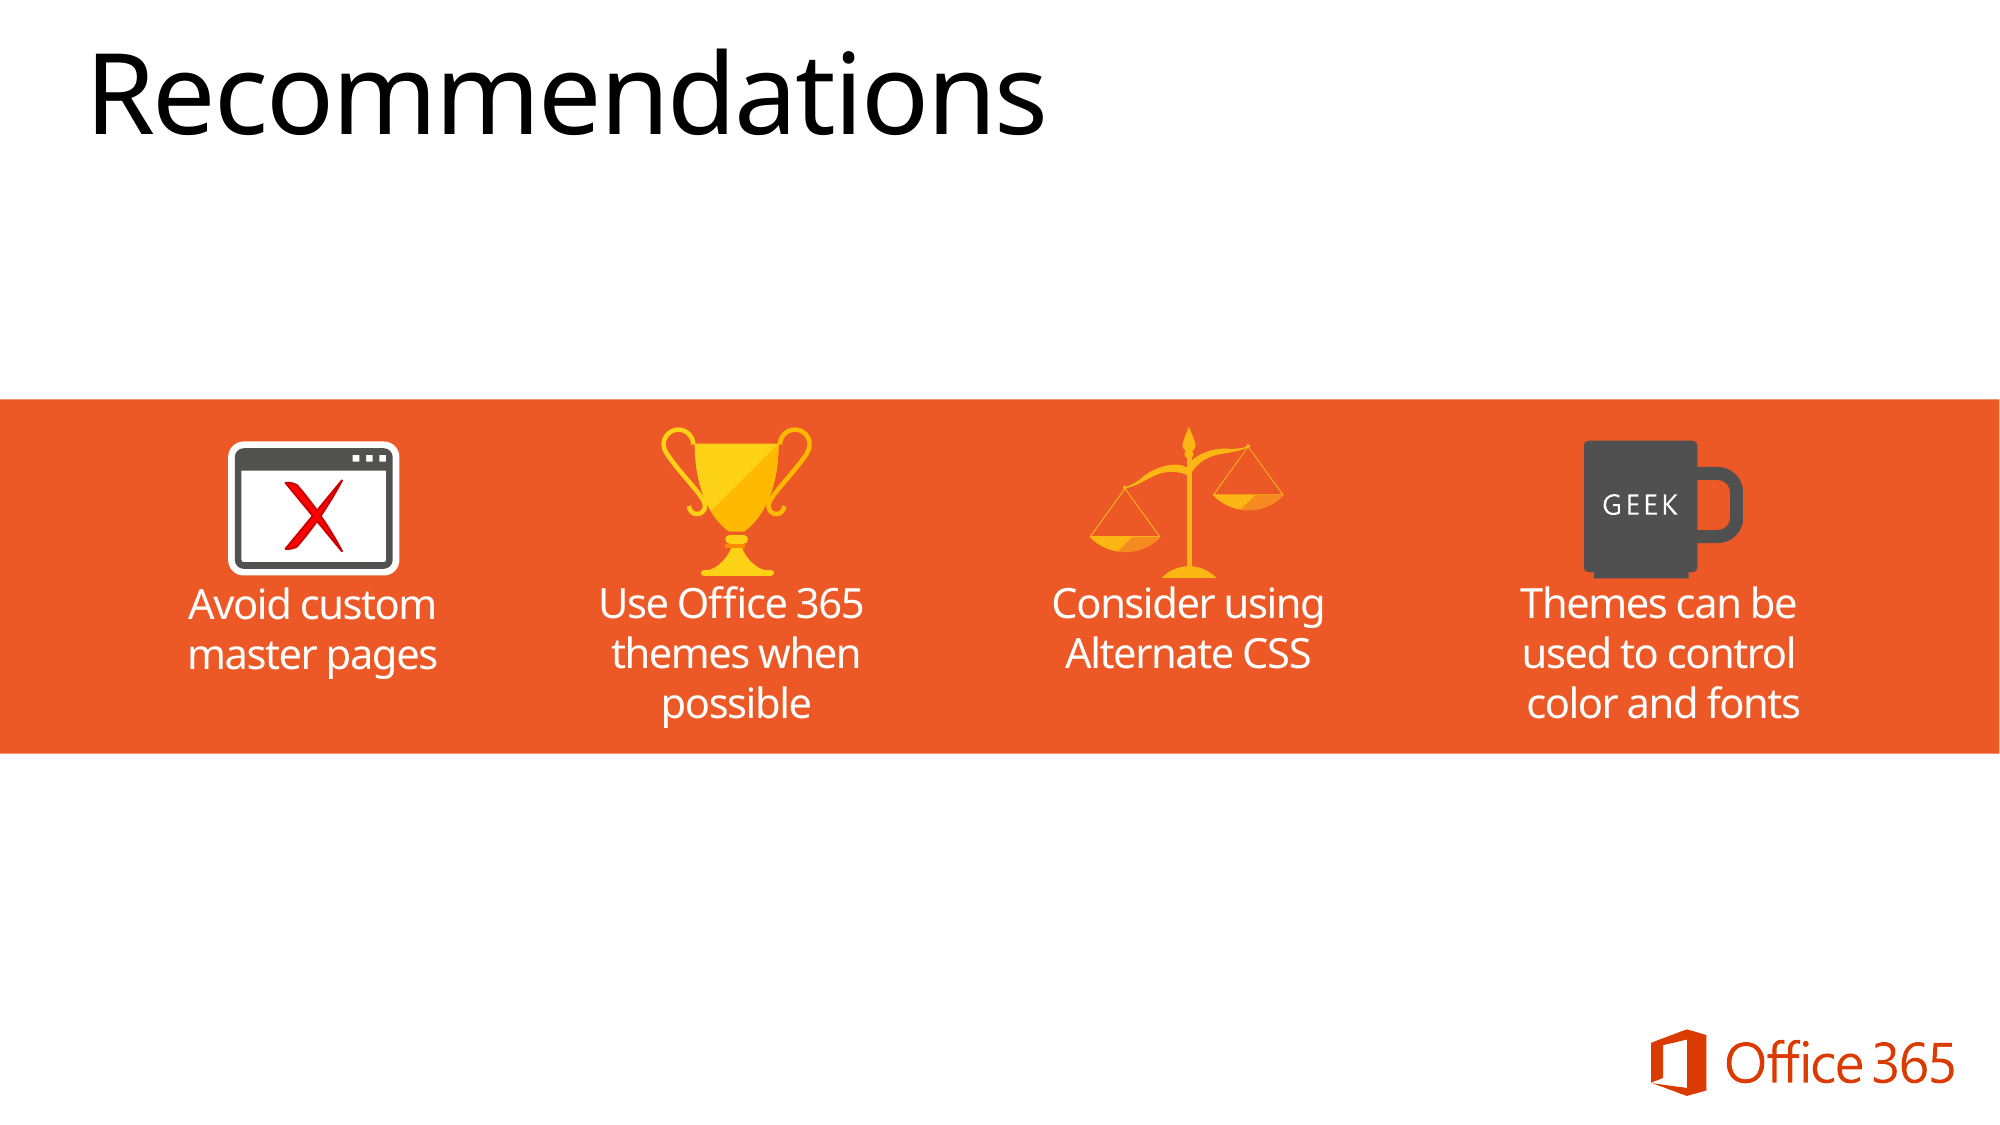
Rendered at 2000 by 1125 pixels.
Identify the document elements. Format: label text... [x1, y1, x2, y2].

picture [1583, 440, 1743, 579]
text_box Avoid custom master pages [187, 578, 439, 679]
picture [660, 426, 812, 577]
picture [224, 438, 401, 577]
picture [1089, 426, 1288, 579]
picture [1622, 1000, 1981, 1125]
text_box Use Office 365 themes when possible [598, 577, 875, 728]
text_box [0, 399, 2000, 754]
title Recommendations [85, 37, 1914, 161]
text_box Consider using Alternate CSS [1051, 577, 1326, 678]
text_box Themes can be used to control color and fonts [1520, 577, 1807, 728]
